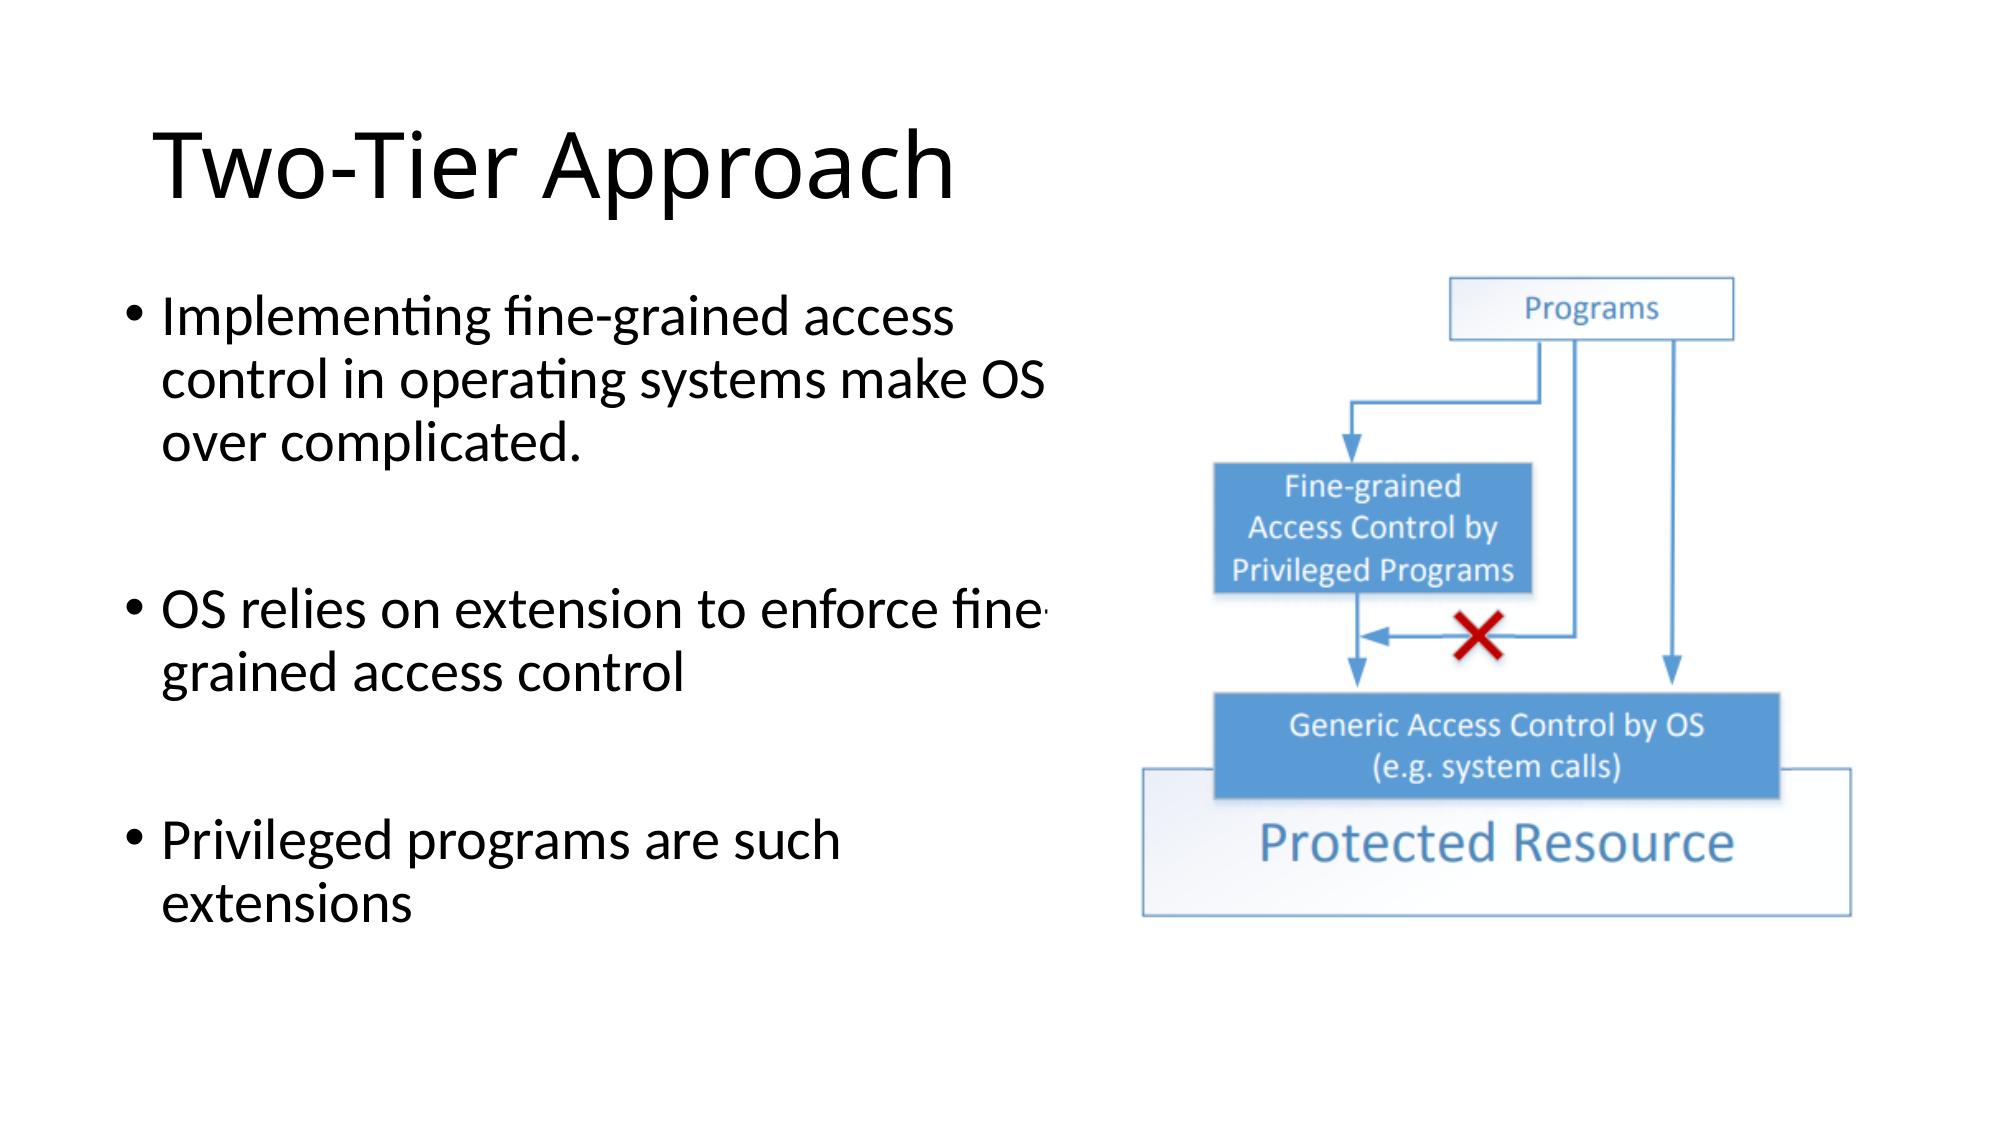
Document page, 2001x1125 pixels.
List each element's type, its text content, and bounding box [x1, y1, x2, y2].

picture [1047, 245, 1970, 960]
title Two-Tier Approach [137, 59, 1863, 277]
list Implementing fine-grained access control in operating systems make OS over complicated. OS relies on extension to enforce fine-grained access control Privileged programs are such extensions [109, 277, 1093, 1014]
